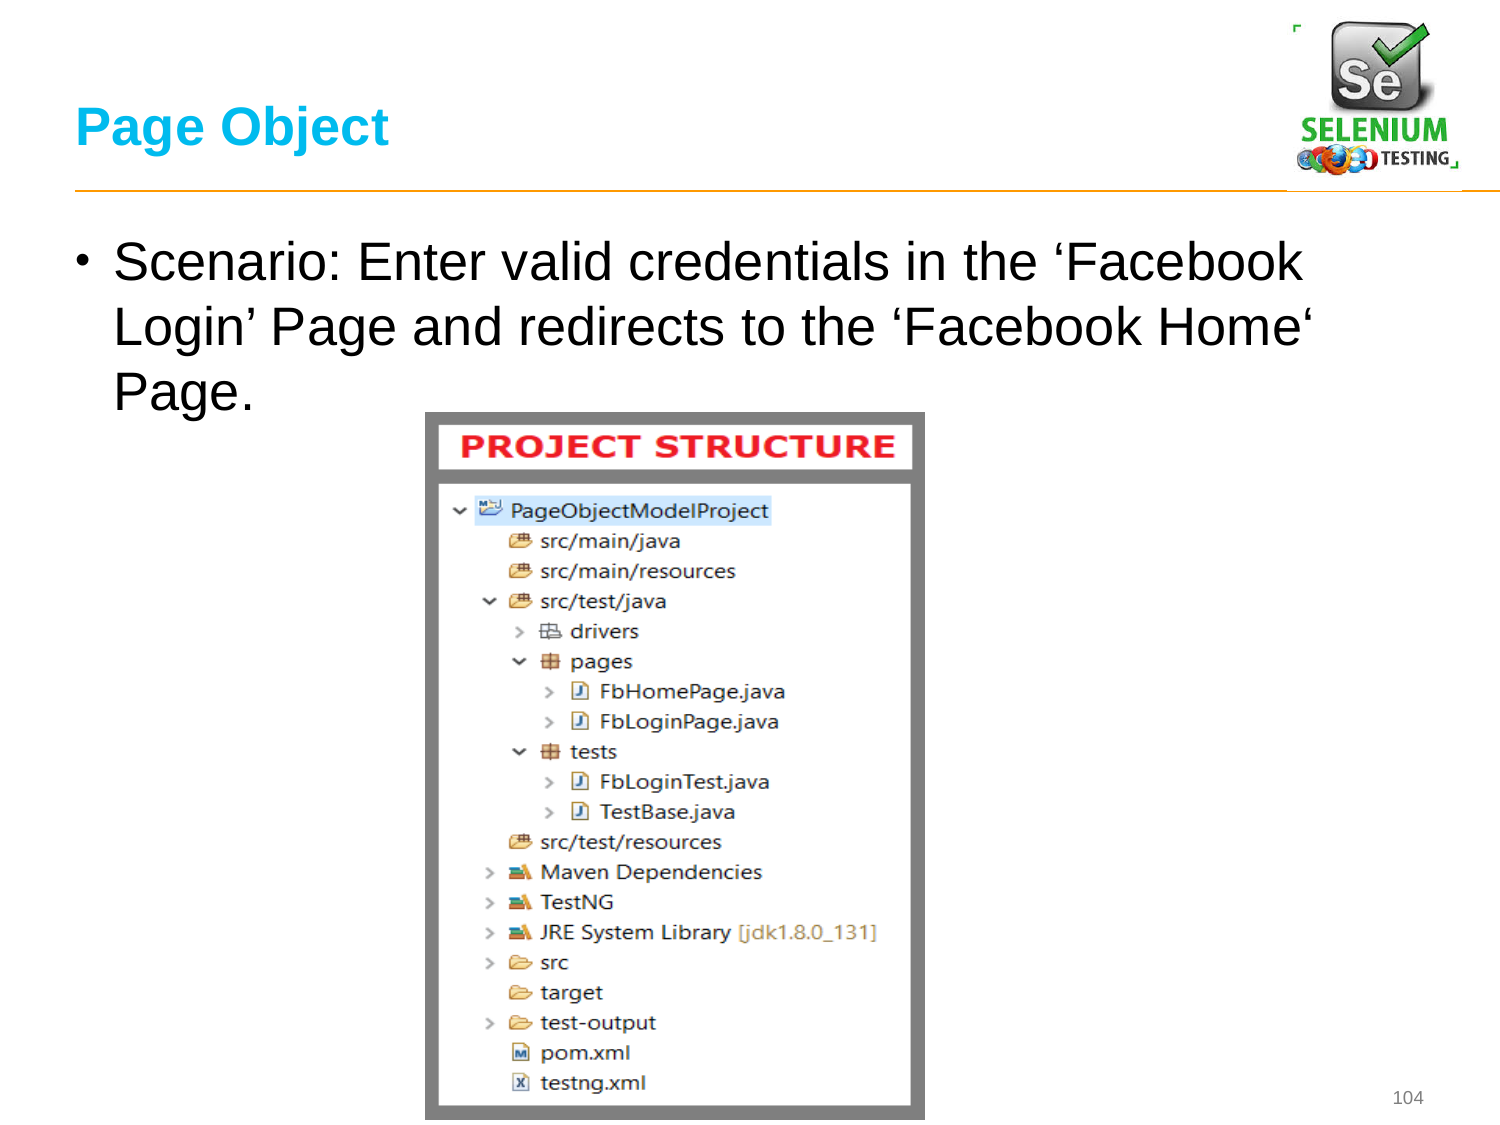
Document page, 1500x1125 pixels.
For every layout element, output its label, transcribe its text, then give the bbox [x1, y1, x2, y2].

picture [424, 412, 926, 1121]
list Scenario: Enter valid credentials in the ‘Facebook Login’ Page and redirects to the ‘Facebook Home‘ Page. [75, 226, 1425, 463]
picture [1287, 16, 1462, 191]
title Page Object [75, 27, 1422, 157]
